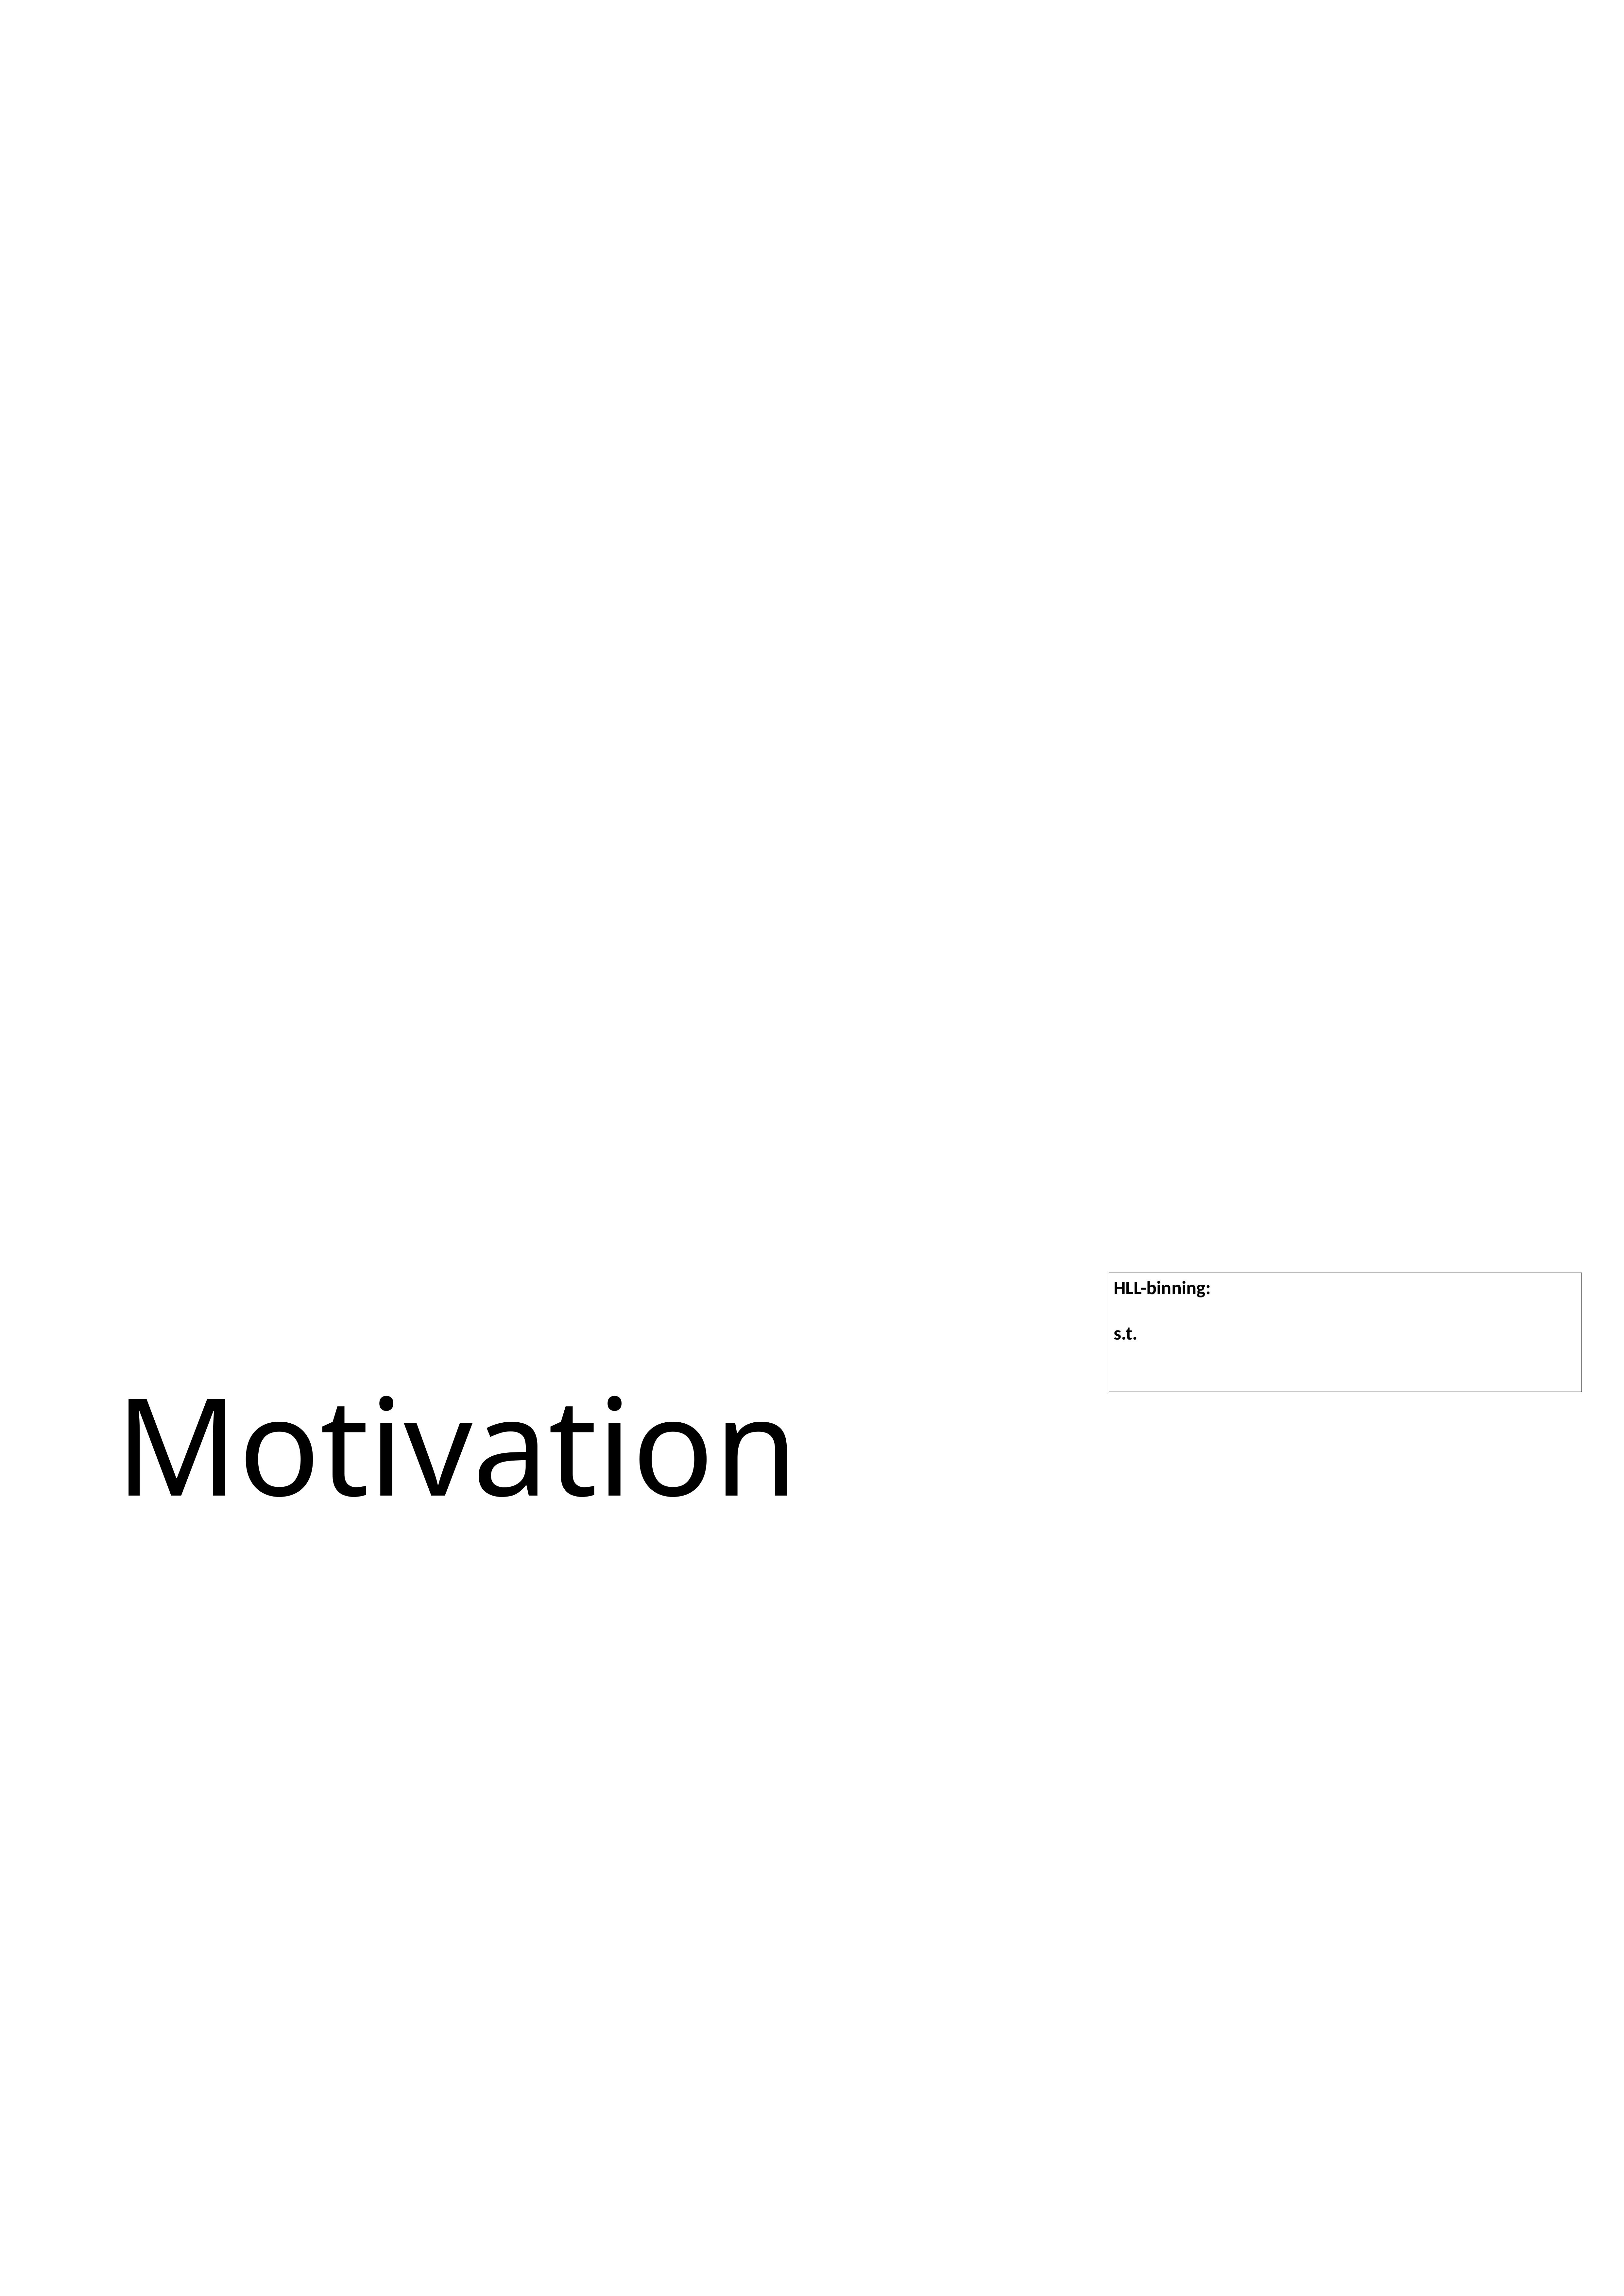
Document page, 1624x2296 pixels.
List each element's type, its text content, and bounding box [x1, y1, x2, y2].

title Motivation [111, 572, 1512, 1528]
